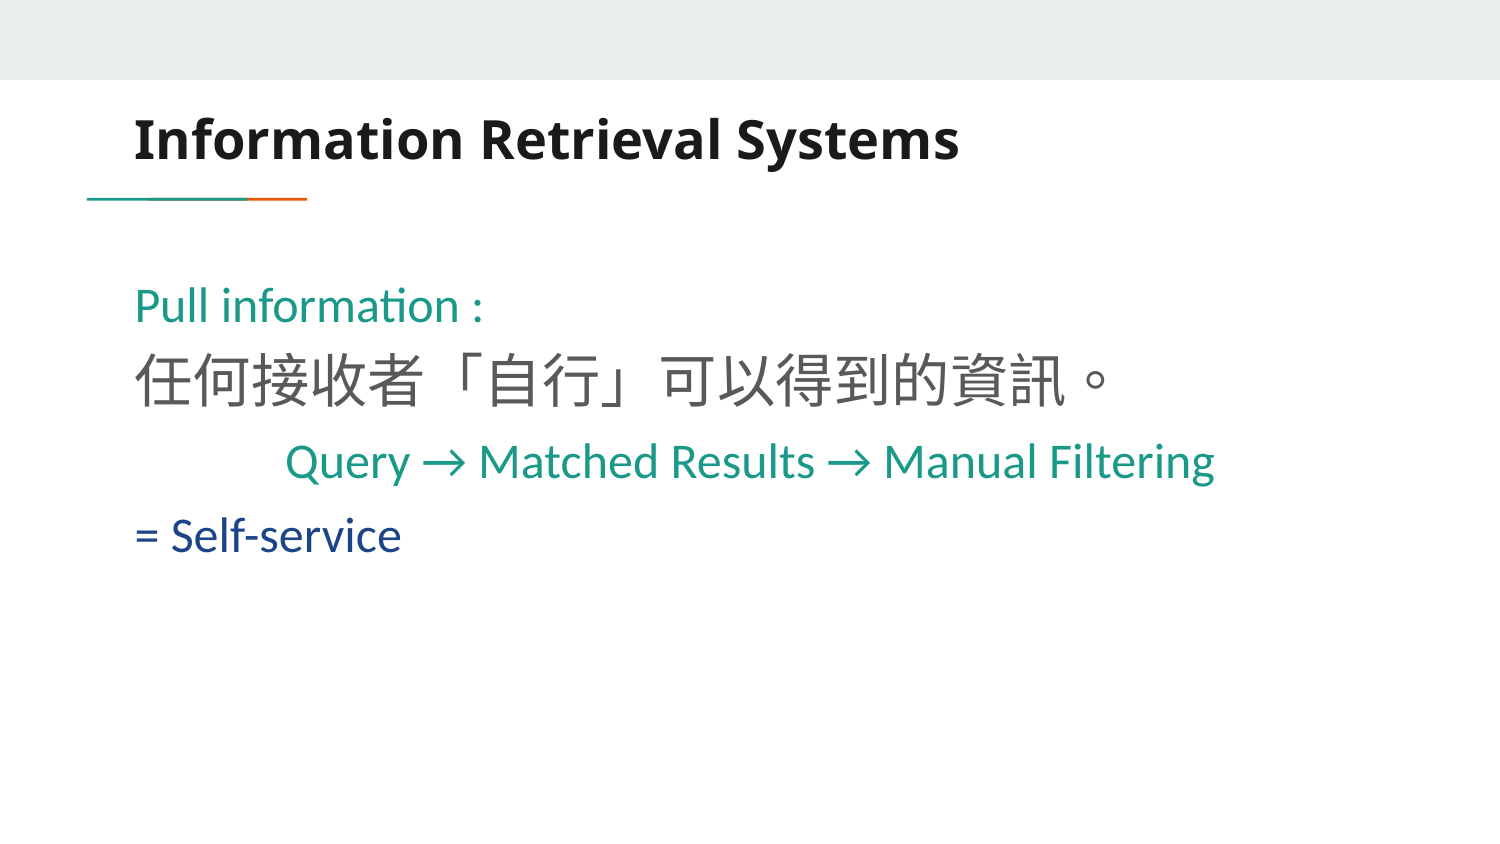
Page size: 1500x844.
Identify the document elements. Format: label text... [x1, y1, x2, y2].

title Information Retrieval Systems [119, 90, 1381, 178]
list Pull information : 任何接收者「自行」可以得到的資訊。 Query → Matched Results → Manual Filtering = Self-service [119, 264, 1381, 636]
